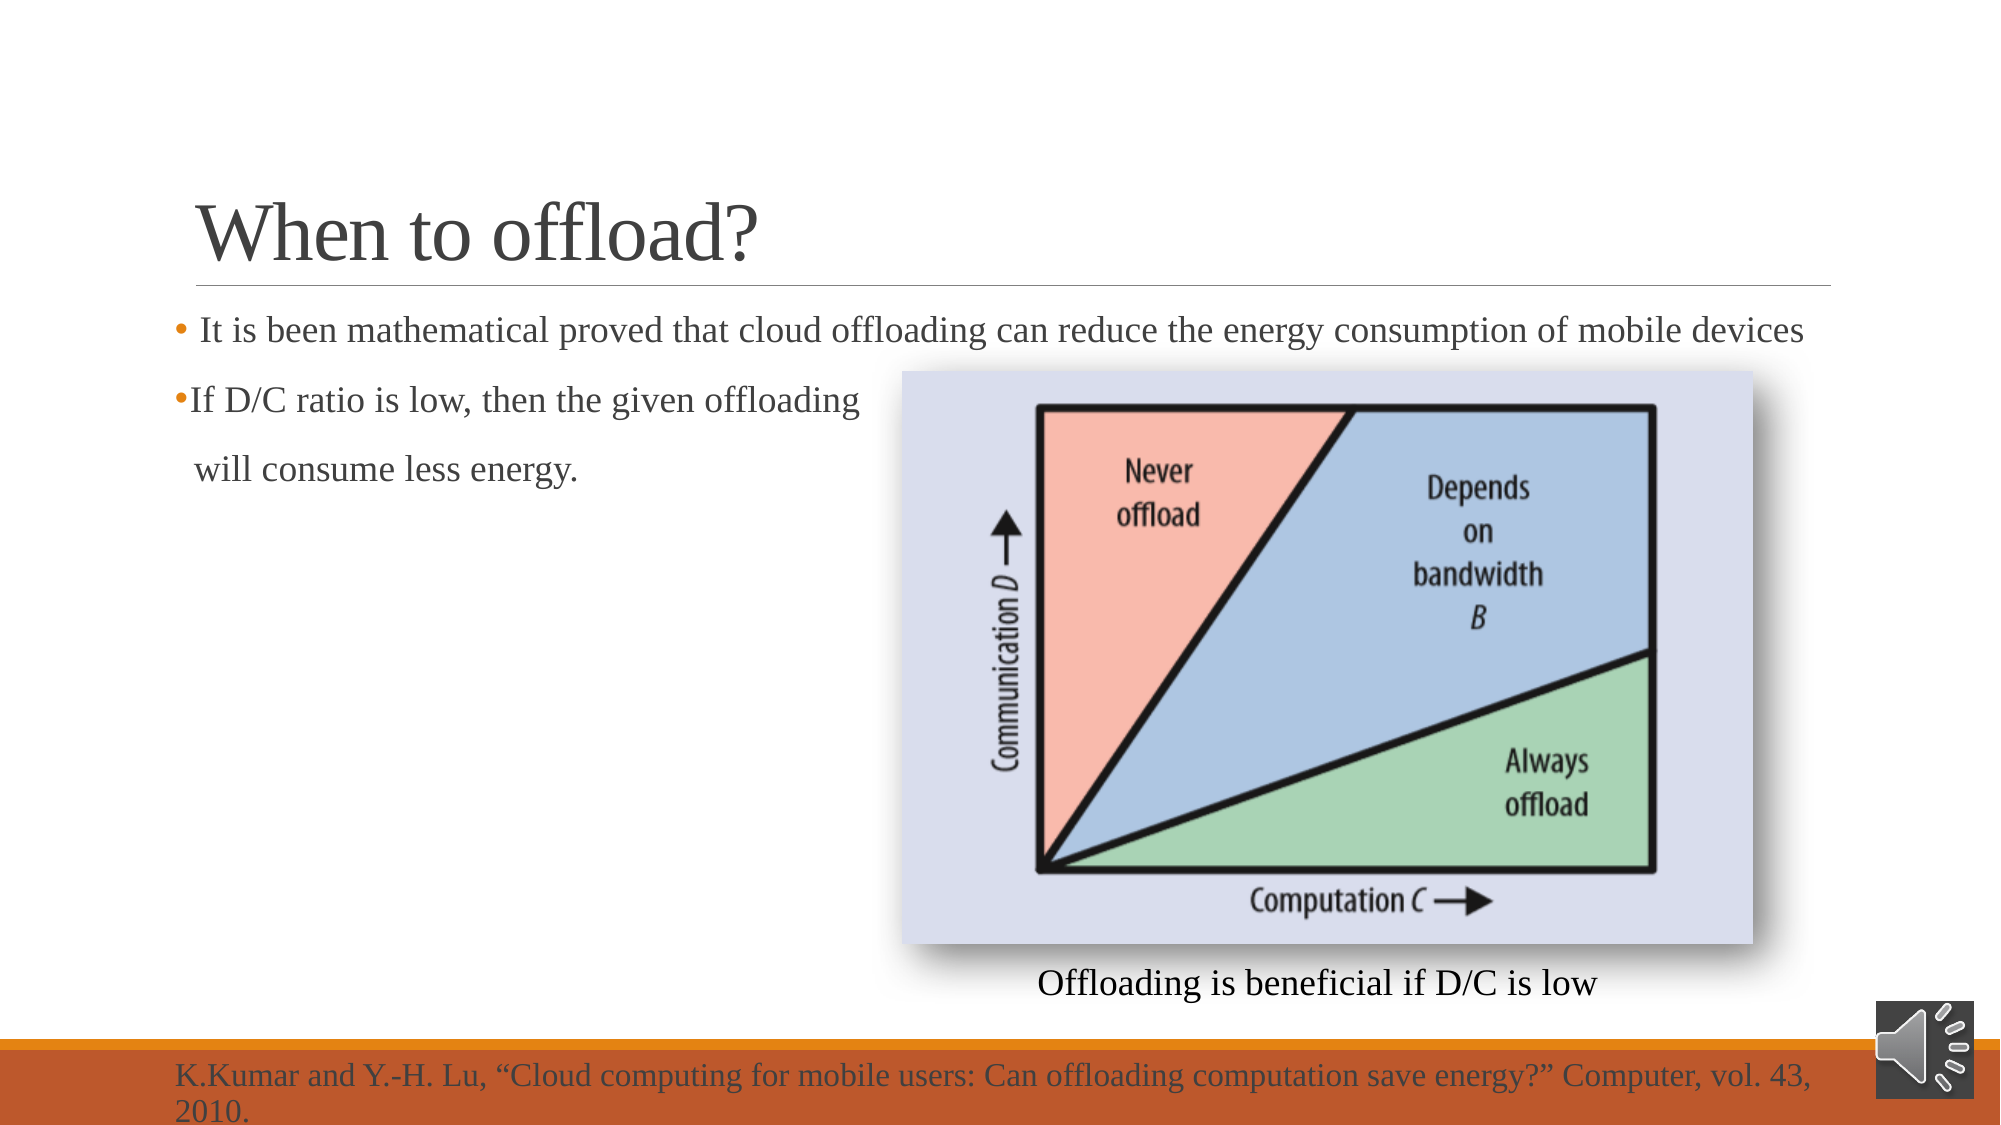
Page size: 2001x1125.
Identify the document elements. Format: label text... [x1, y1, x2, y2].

text_box Offloading is beneficial if D/C is low [902, 951, 1735, 1011]
list It is been mathematical proved that cloud offloading can reduce the energy consumption of mobile devices If D/C ratio is low, then the given offloading will consume less energy. K.Kumar and Y.-H. Lu, “Cloud computing for mobile users: Can offloading computation save energy?” Computer, vol. 43, 2010. [174, 302, 1825, 1125]
title When to offload? [180, 47, 1830, 285]
picture [901, 371, 1754, 944]
picture [1874, 999, 1976, 1101]
